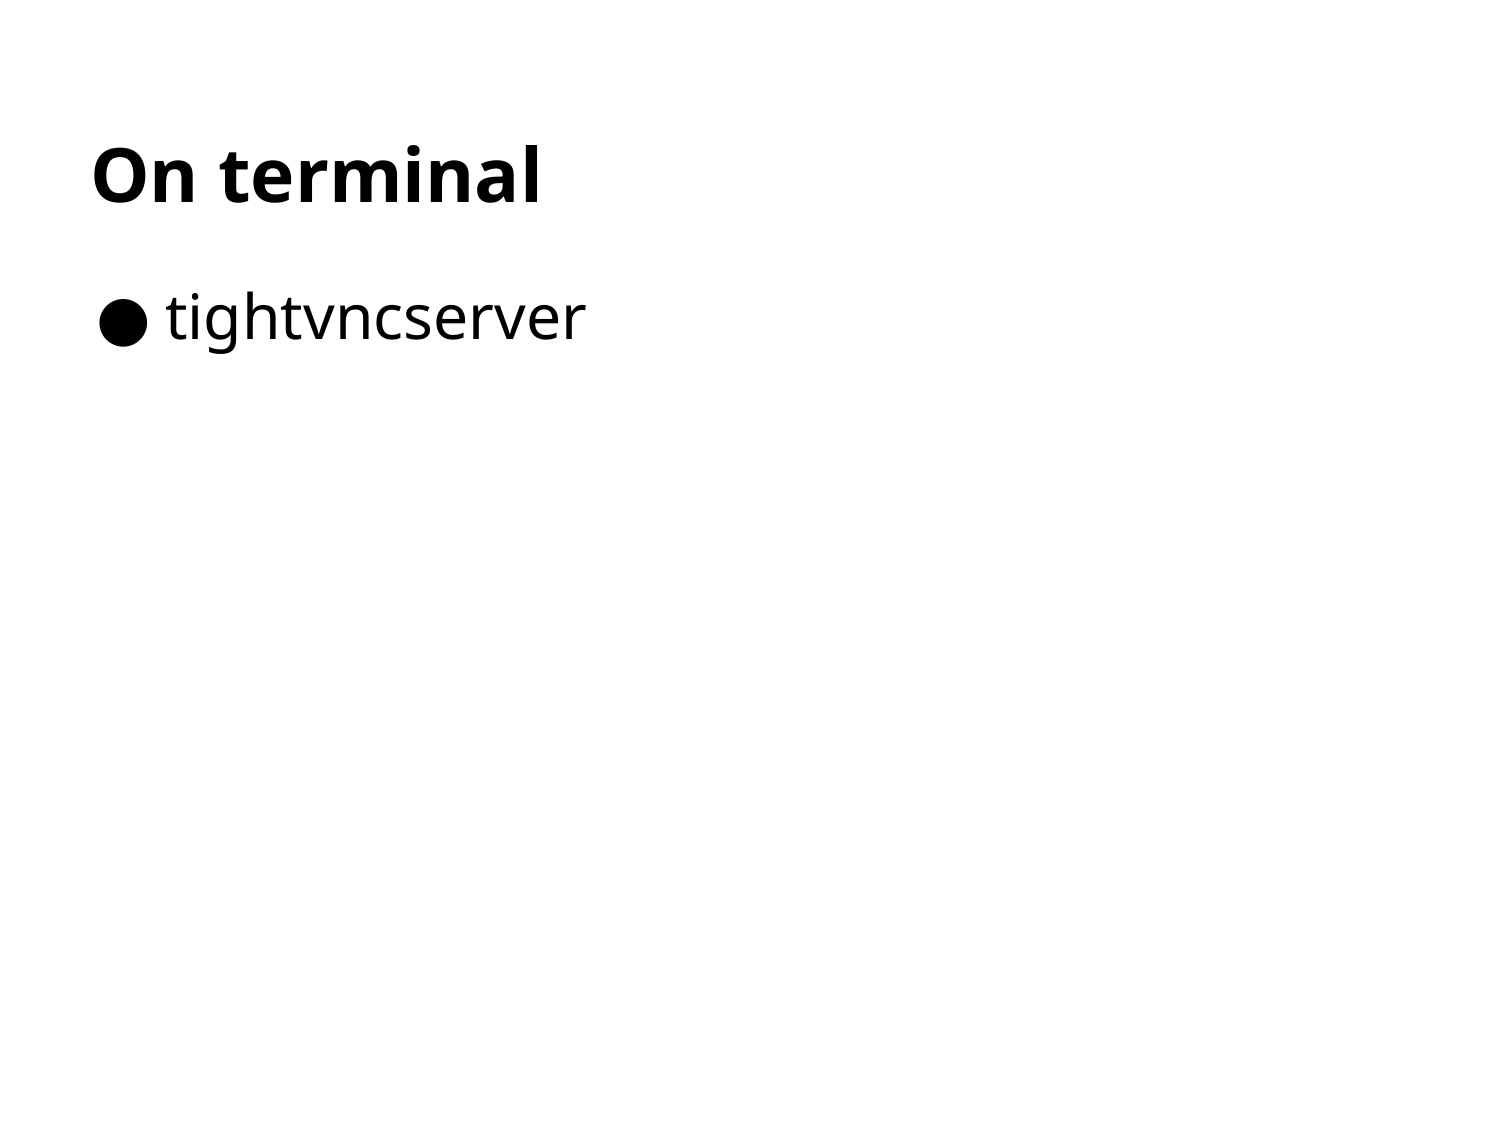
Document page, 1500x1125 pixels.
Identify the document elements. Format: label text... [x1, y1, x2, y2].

title On terminal [75, 45, 1425, 233]
list tightvncserver [75, 262, 1425, 1078]
